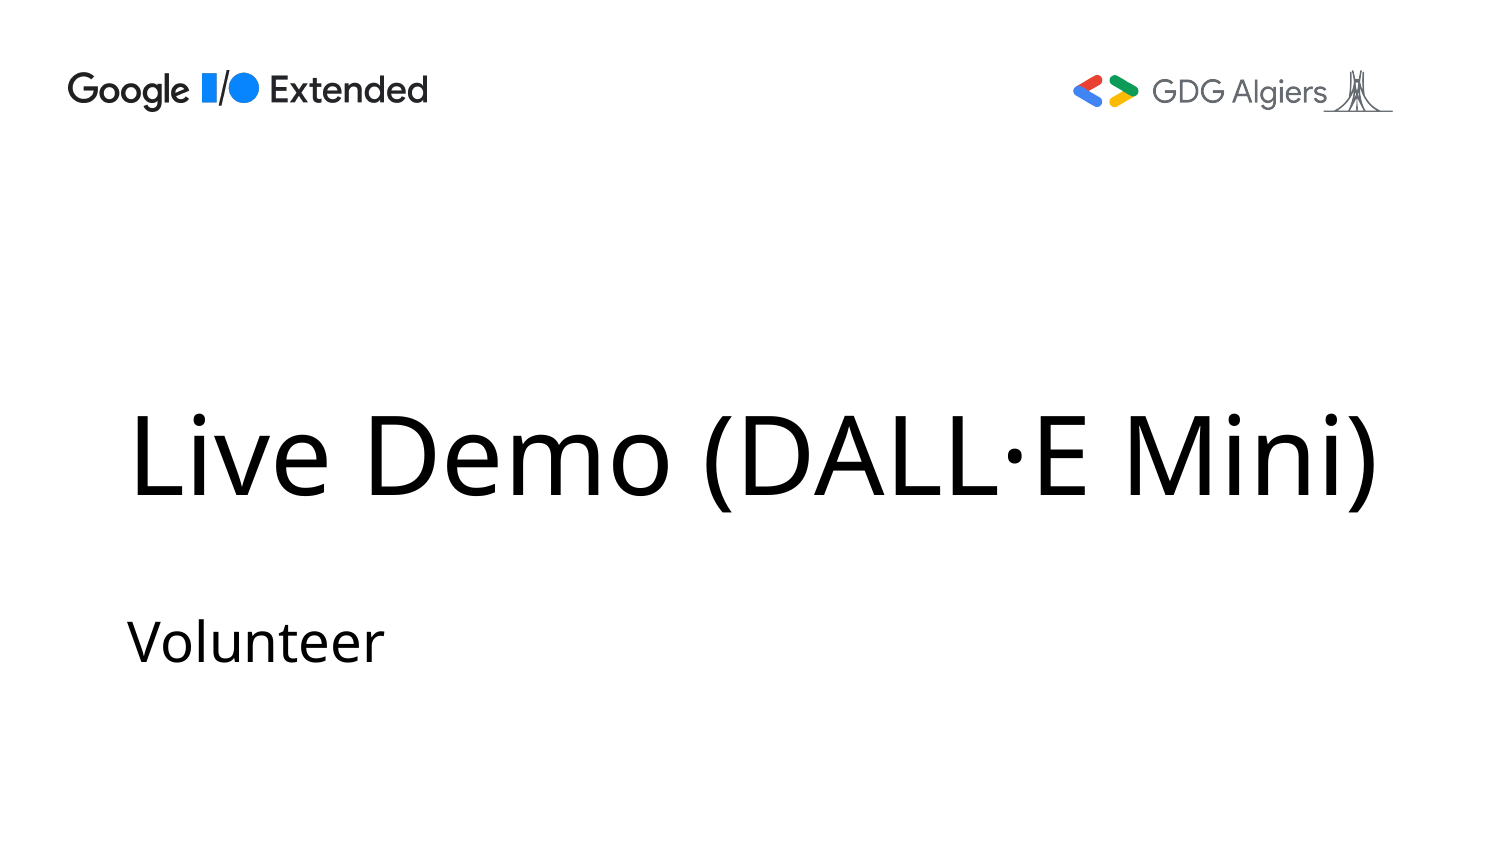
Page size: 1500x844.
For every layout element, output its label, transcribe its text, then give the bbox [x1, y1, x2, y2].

text_box Live Demo (DALL·E Mini) [127, 384, 1394, 524]
text_box Volunteer [127, 532, 1144, 748]
picture [1073, 69, 1393, 113]
picture [68, 69, 427, 113]
